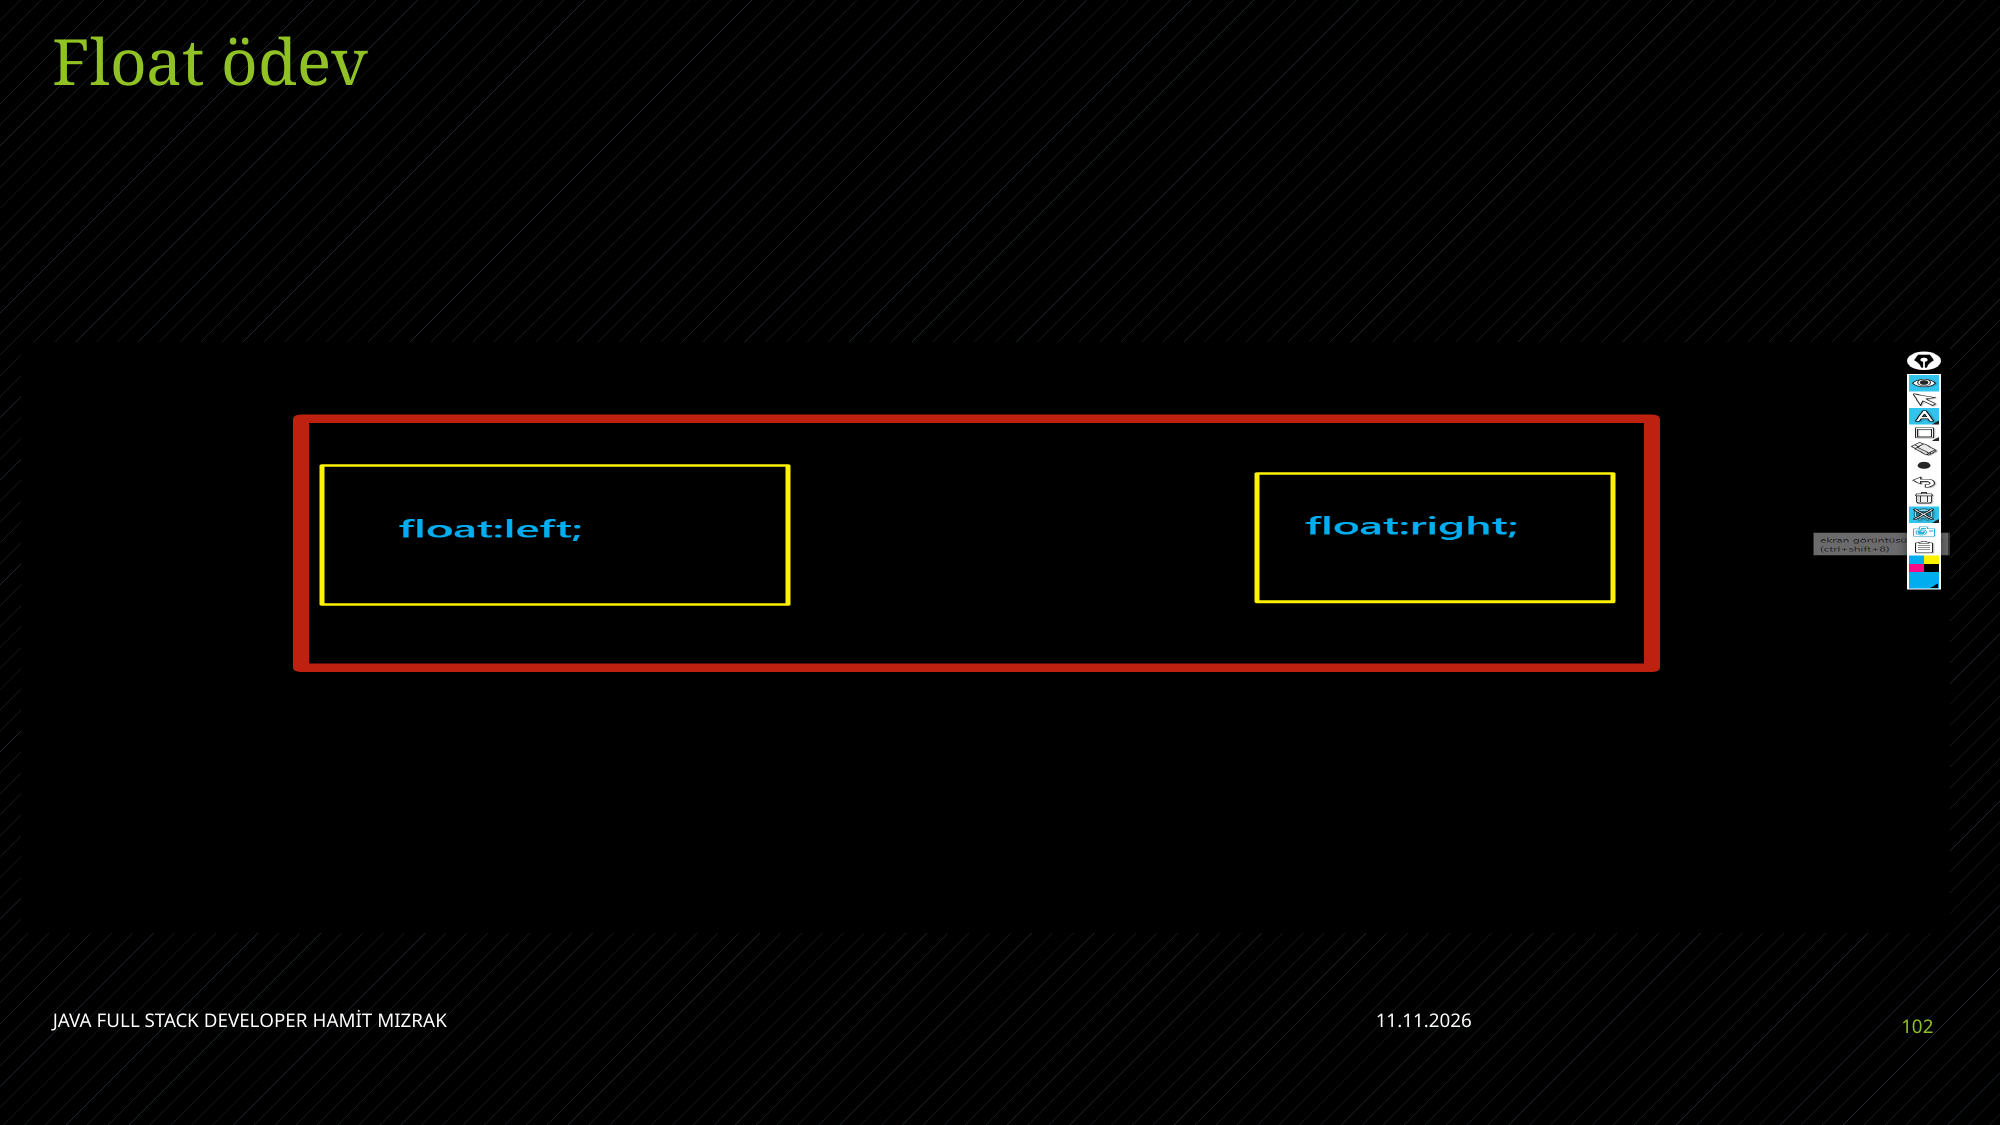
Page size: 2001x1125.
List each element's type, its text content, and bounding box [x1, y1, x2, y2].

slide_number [1181, 991, 1487, 1051]
footer JAVA FULL STACK DEVELOPER HAMİT MIZRAK [37, 991, 1145, 1051]
slide_number 102 [1836, 997, 1949, 1058]
title Float ödev [37, 14, 1949, 107]
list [20, 341, 1950, 933]
